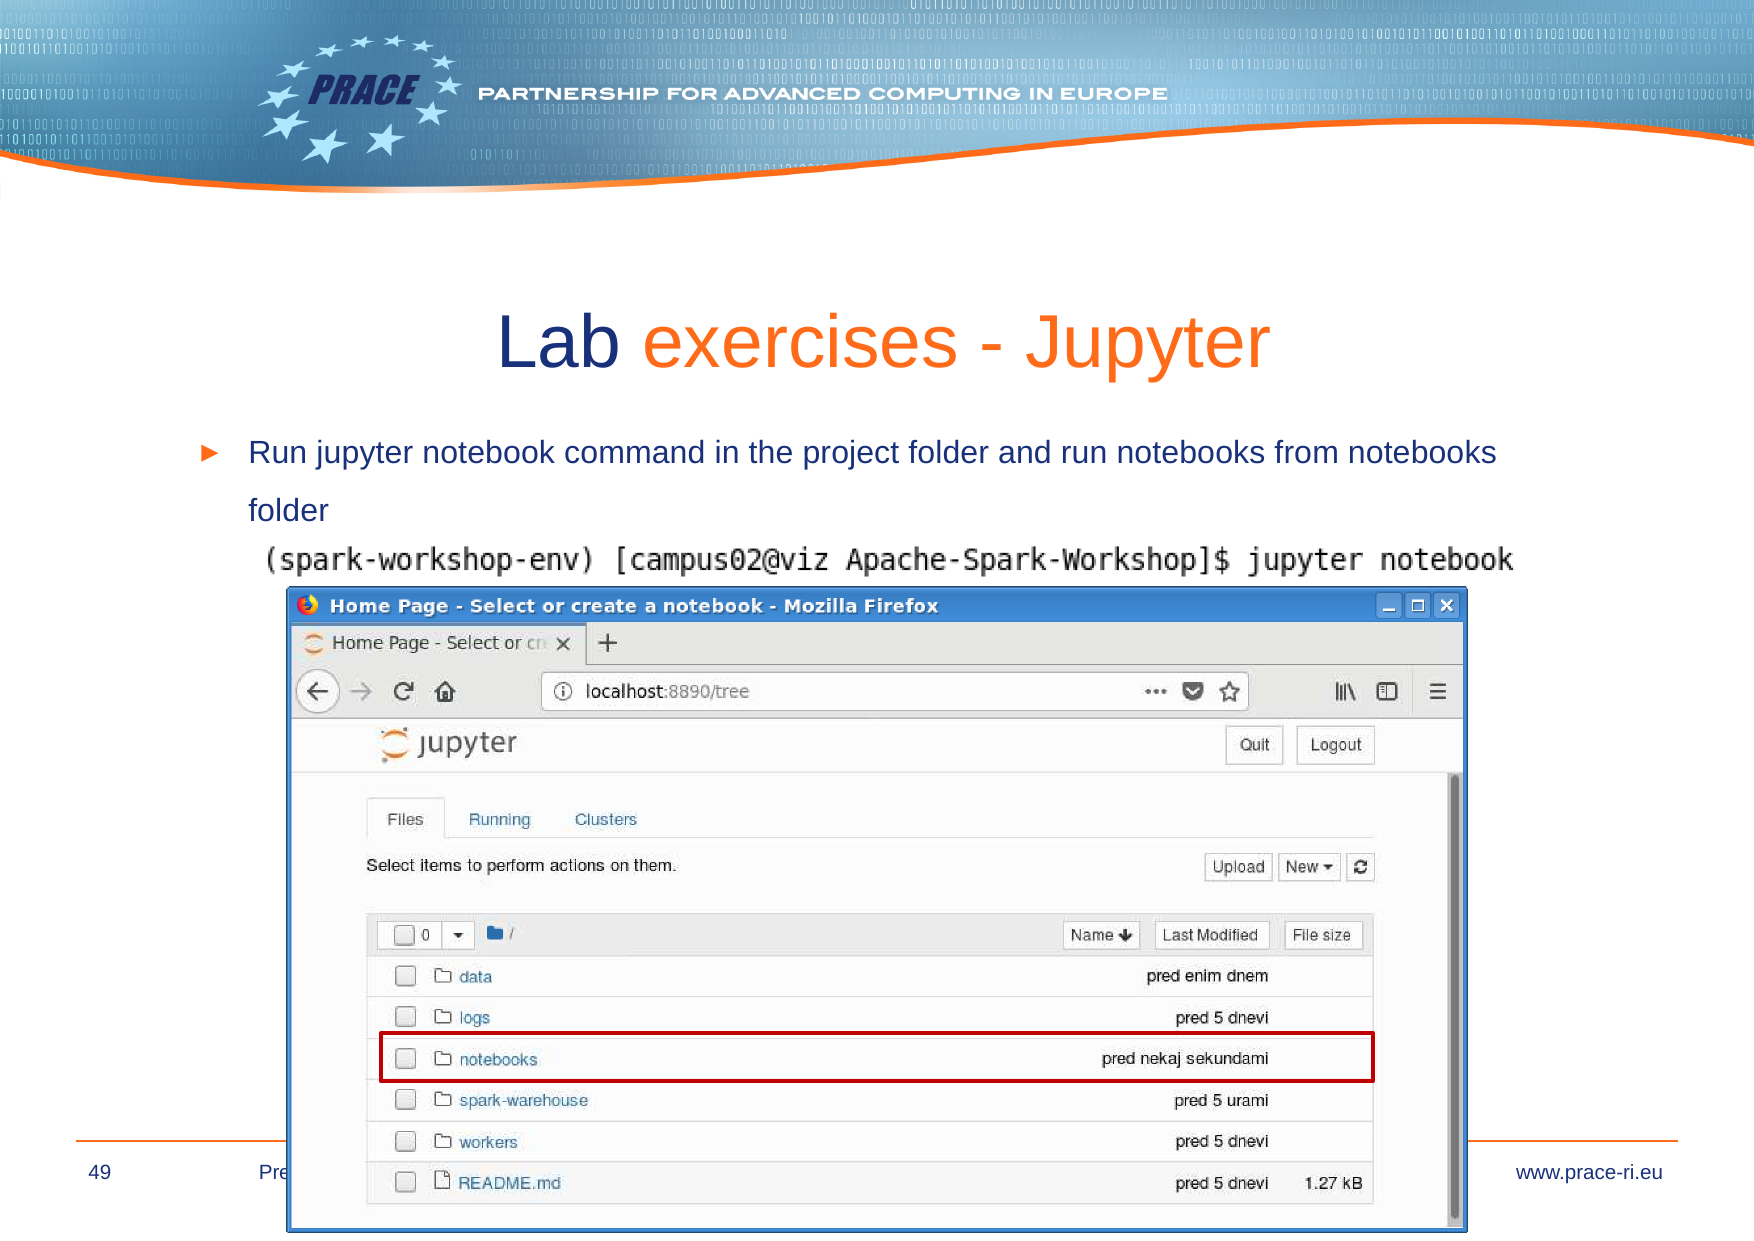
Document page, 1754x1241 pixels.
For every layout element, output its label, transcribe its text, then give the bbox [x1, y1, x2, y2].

title Lab exercises - Jupyter [186, 250, 1582, 397]
list Run jupyter notebook command in the project folder and run notebooks from notebooks folder [186, 397, 1582, 1089]
picture [262, 540, 1536, 583]
picture [0, 0, 1754, 198]
picture [286, 586, 1468, 1233]
